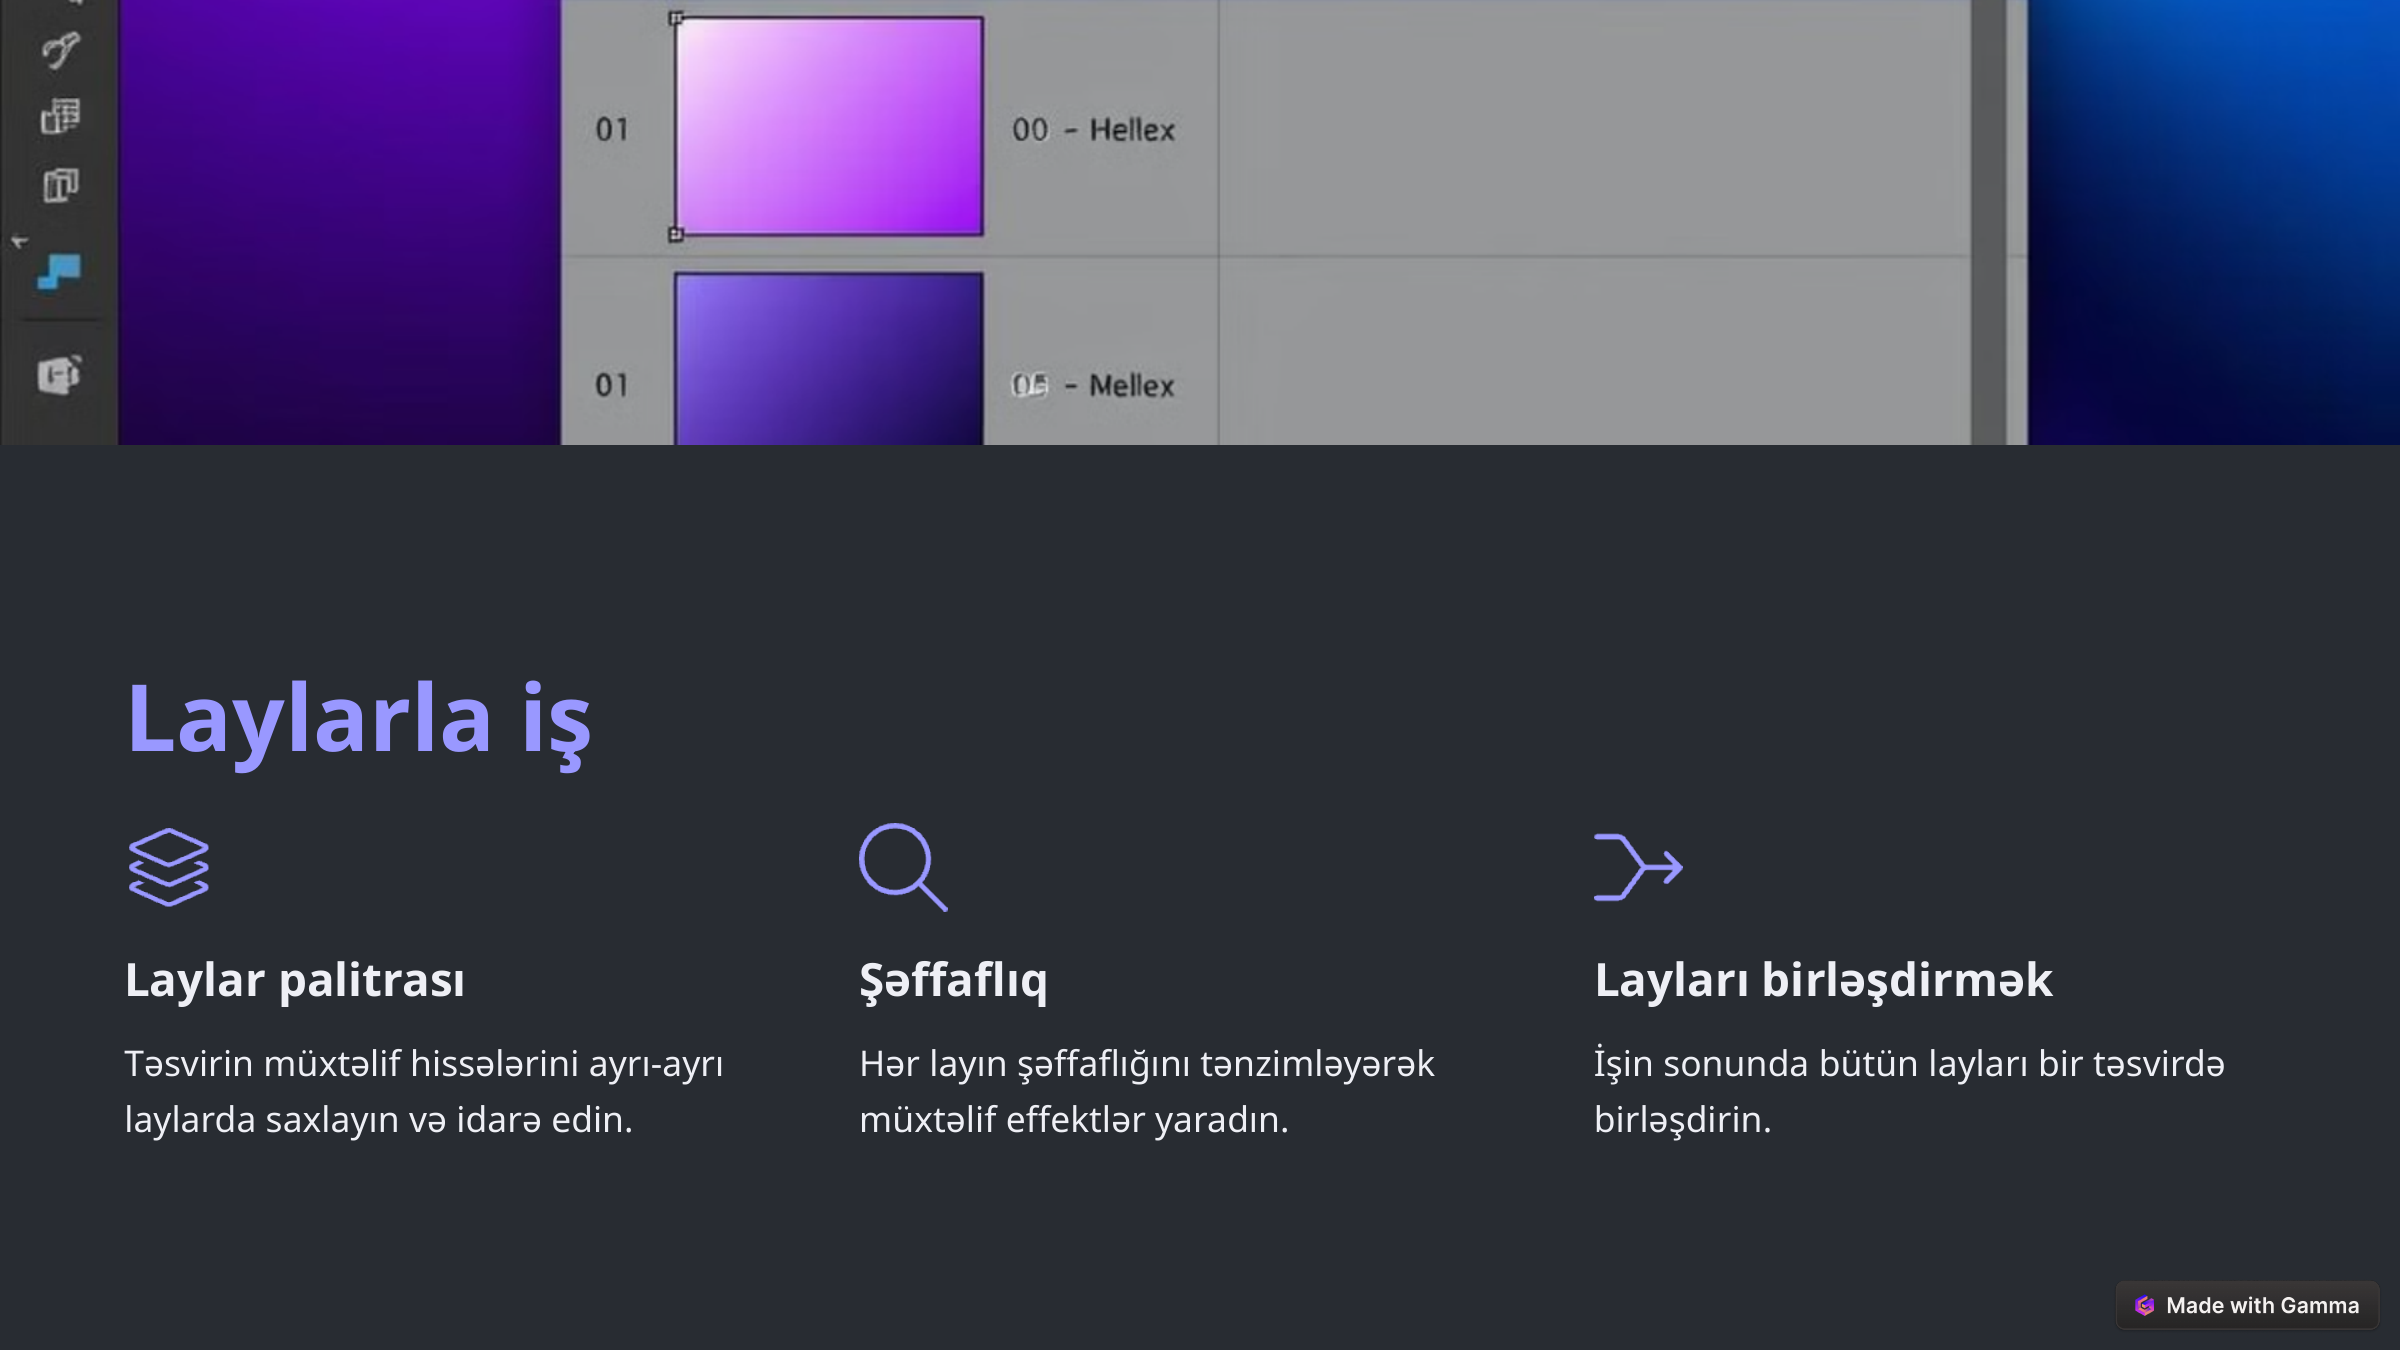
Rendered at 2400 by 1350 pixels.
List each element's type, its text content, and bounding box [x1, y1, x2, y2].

picture [2106, 1271, 2389, 1339]
text_box Şəffaflıq [859, 947, 1327, 1007]
text_box Laylar palitrası [124, 947, 592, 1007]
picture [1593, 823, 1683, 913]
text_box Hər layın şəffaflığını tənzimləyərək müxtəlif effektlər yaradın. [859, 1027, 1541, 1142]
text_box Layları birləşdirmək [1594, 947, 2062, 1007]
picture [0, 0, 2400, 445]
text_box İşin sonunda bütün layları bir təsvirdə birləşdirin. [1594, 1027, 2276, 1142]
picture [859, 823, 948, 913]
text_box Laylarla iş [124, 653, 1060, 770]
text_box Təsvirin müxtəlif hissələrini ayrı-ayrı laylarda saxlayın və idarə edin. [124, 1027, 806, 1142]
picture [124, 823, 214, 913]
